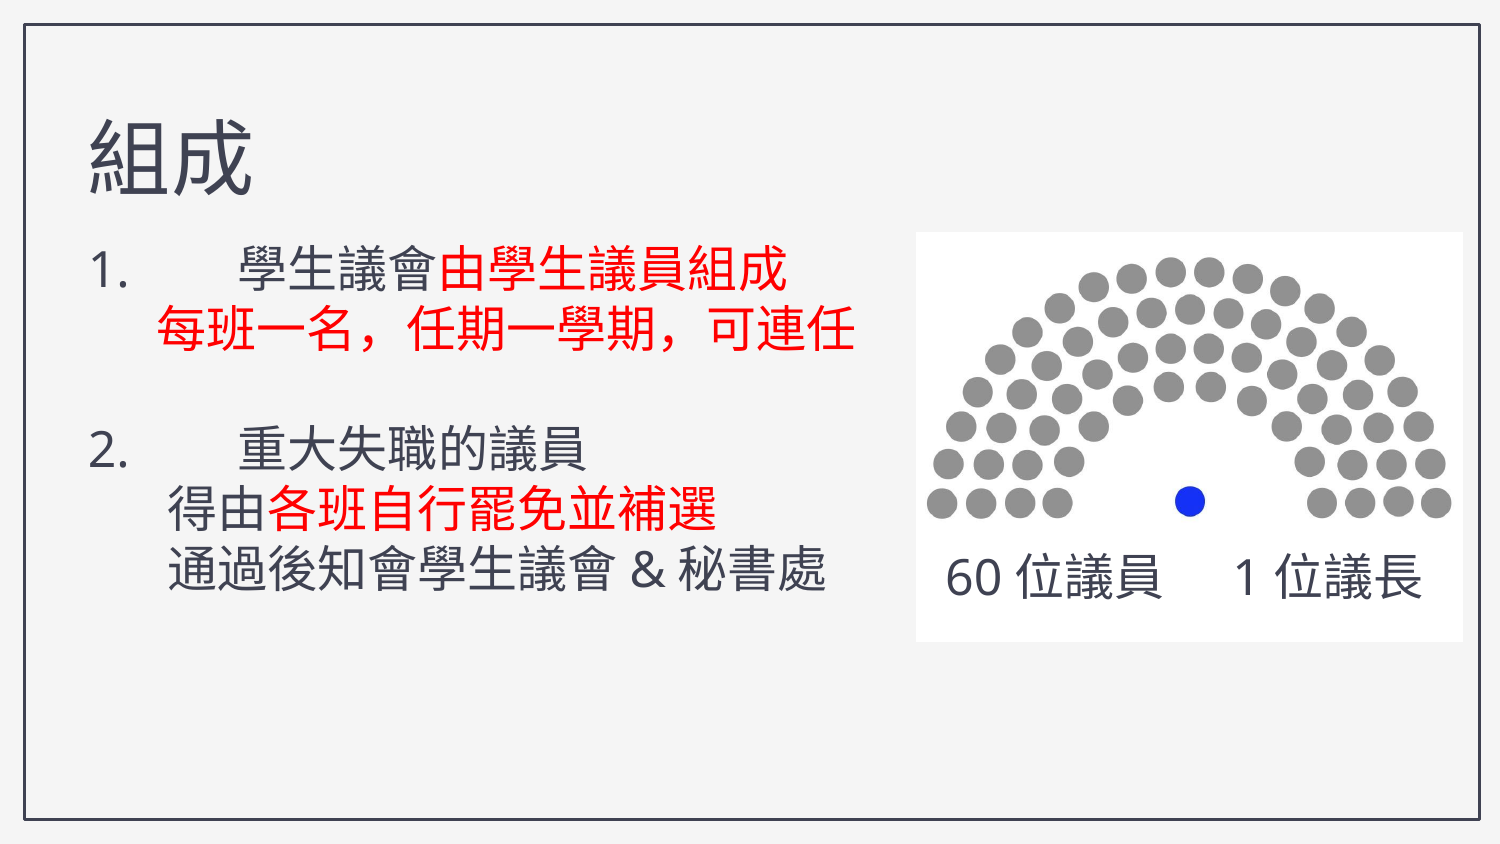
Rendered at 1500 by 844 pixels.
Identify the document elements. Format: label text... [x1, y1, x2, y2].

picture [915, 231, 1463, 643]
text_box 組成 [72, 91, 342, 222]
text_box 1. 學生議會由學生議員組成 每班一名，任期一學期，可連任 2. 重大失職的議員 得由各班自行罷免並補選 通過後知會學生議會&秘書處 [72, 222, 917, 648]
